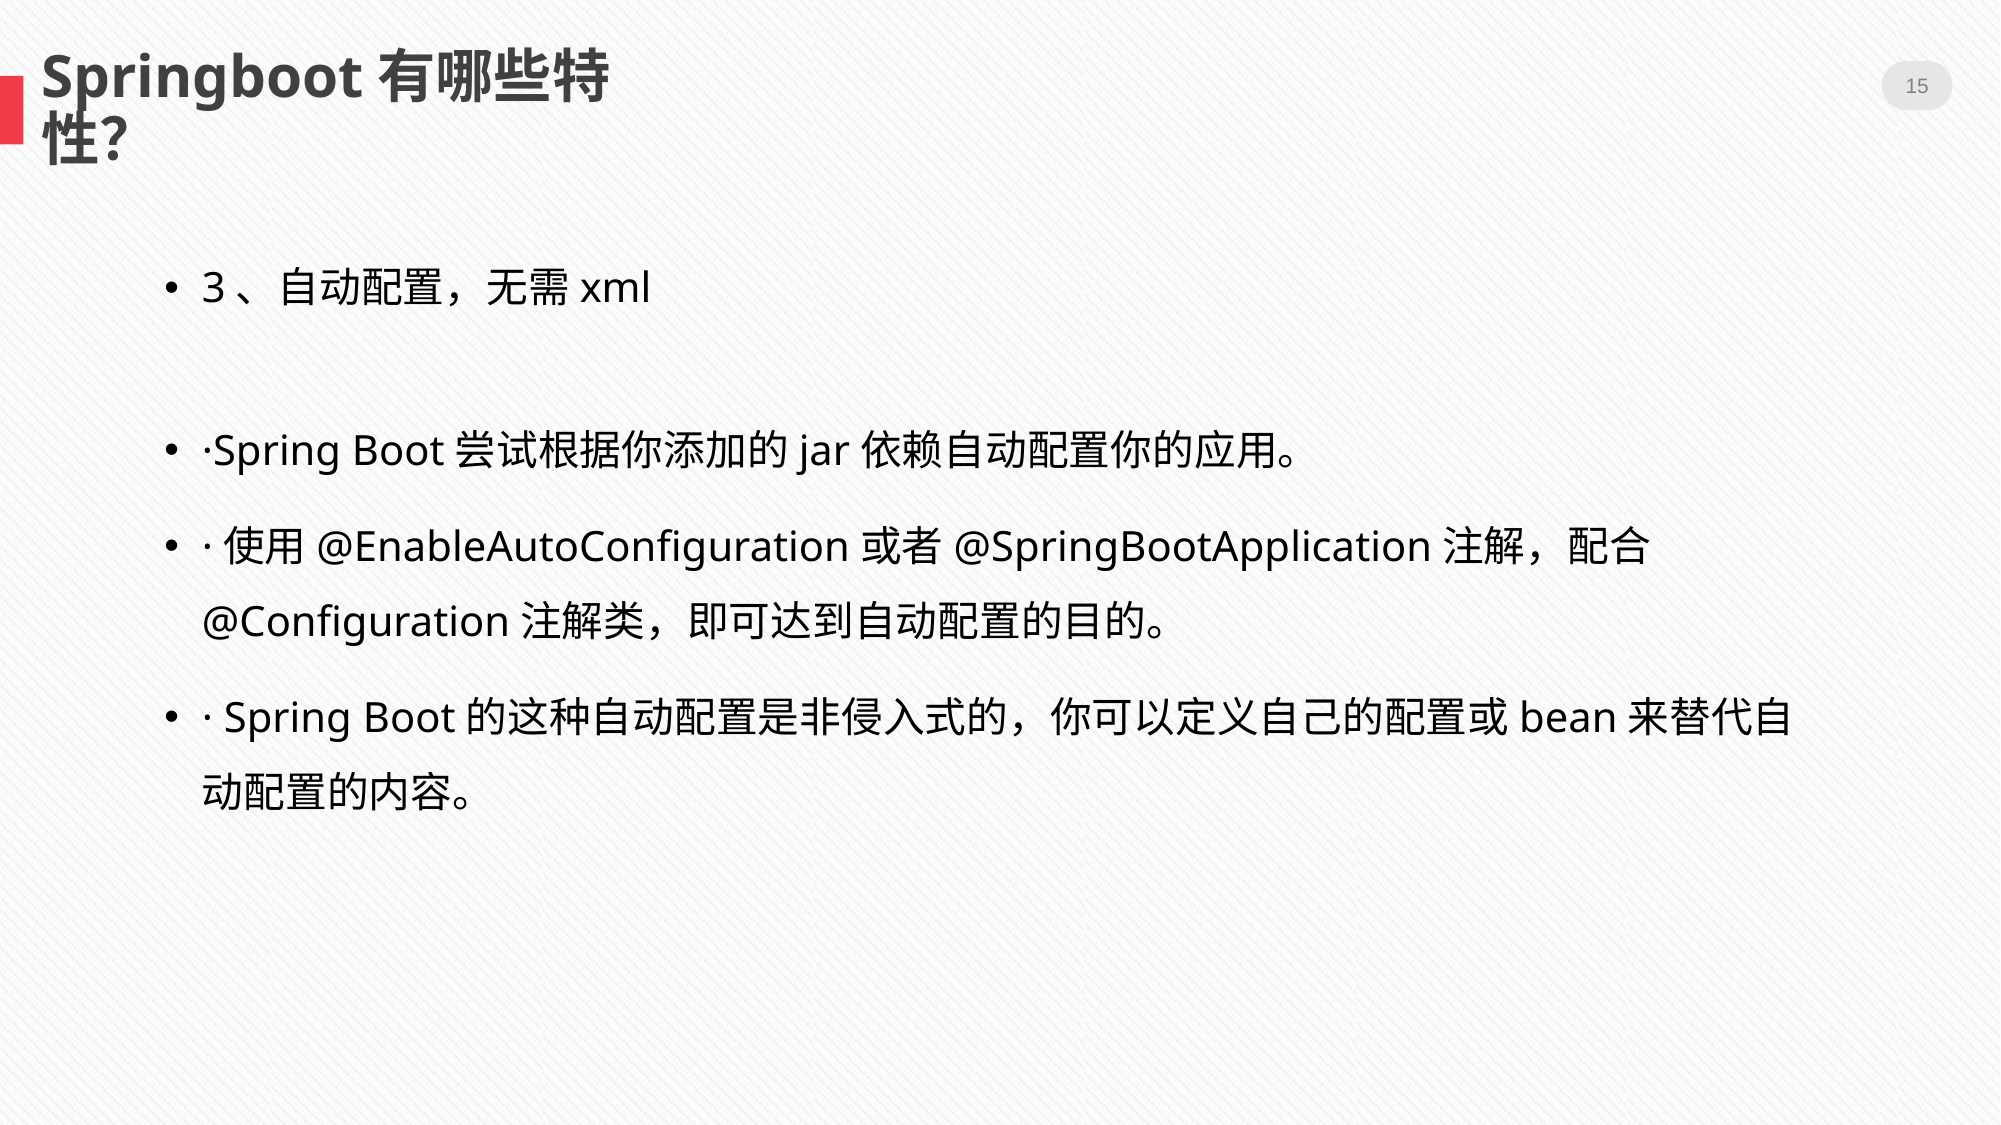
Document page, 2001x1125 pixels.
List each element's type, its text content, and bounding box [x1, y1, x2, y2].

slide_number 15 [1881, 53, 1953, 118]
picture [0, 0, 2001, 1125]
text_box 3、自动配置，无需xml ·Spring Boot尝试根据你添加的jar依赖自动配置你的应用。 ·使用@EnableAutoConfiguration或者@SpringBootApplication注解，配合@Configuration注解类，即可达到自动配置的目的。 · Spring Boot的这种自动配置是非侵入式的，你可以定义自己的配置或bean来替代自动配置的内容。 [149, 259, 1828, 1006]
list Springboot有哪些特性？ [41, 75, 668, 145]
